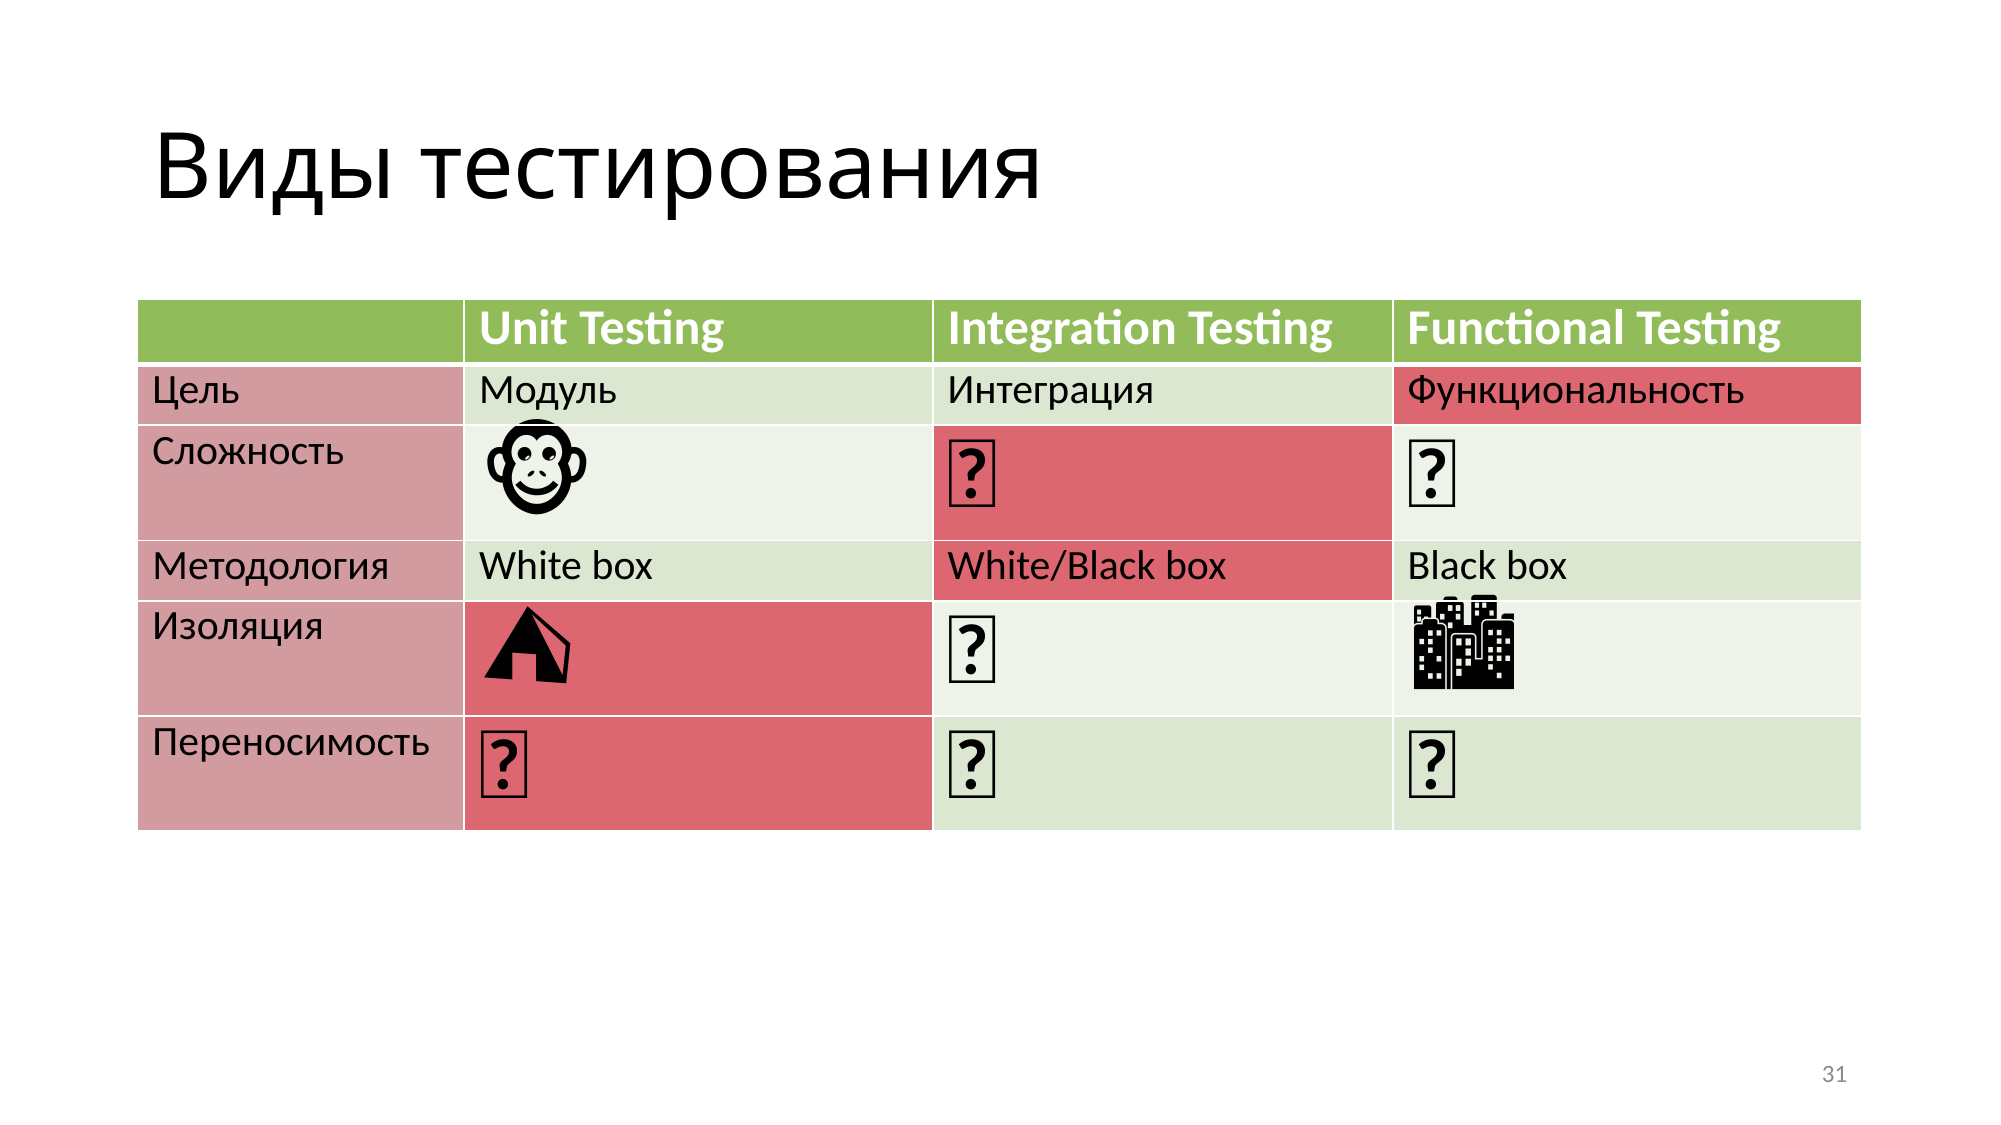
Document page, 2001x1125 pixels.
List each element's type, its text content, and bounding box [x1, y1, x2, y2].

table_cell ⛺ [465, 602, 932, 715]
table_cell Black box [1394, 541, 1861, 600]
table_cell 🤓 [1394, 426, 1861, 540]
table_header Integration Testing [934, 300, 1392, 362]
title Виды тестирования [137, 59, 1863, 278]
table_cell 👜 [465, 717, 932, 830]
table_cell Цель [138, 367, 463, 424]
table_cell Изоляция [138, 602, 463, 715]
table_cell Методология [138, 541, 463, 600]
table_cell Функциональность [1394, 367, 1861, 424]
table_cell Сложность [138, 426, 463, 540]
table_cell White/Black box [934, 541, 1392, 600]
table_cell Модуль [465, 367, 932, 424]
table_header [138, 300, 463, 362]
table_cell 🕍 [1394, 717, 1861, 830]
table_cell White box [465, 541, 932, 600]
slide_number 31 [1412, 1042, 1863, 1103]
table_cell Интеграция [934, 367, 1392, 424]
table_cell 🏙 [1394, 602, 1861, 715]
table_cell 🏡 [934, 602, 1392, 715]
table_cell Переносимость [138, 717, 463, 830]
table_cell 🎪 [934, 717, 1392, 830]
table_header Functional Testing [1394, 300, 1861, 362]
table_cell 🐵 [465, 426, 932, 540]
table_header Unit Testing [465, 300, 932, 362]
table_cell 🤠 [934, 426, 1392, 540]
